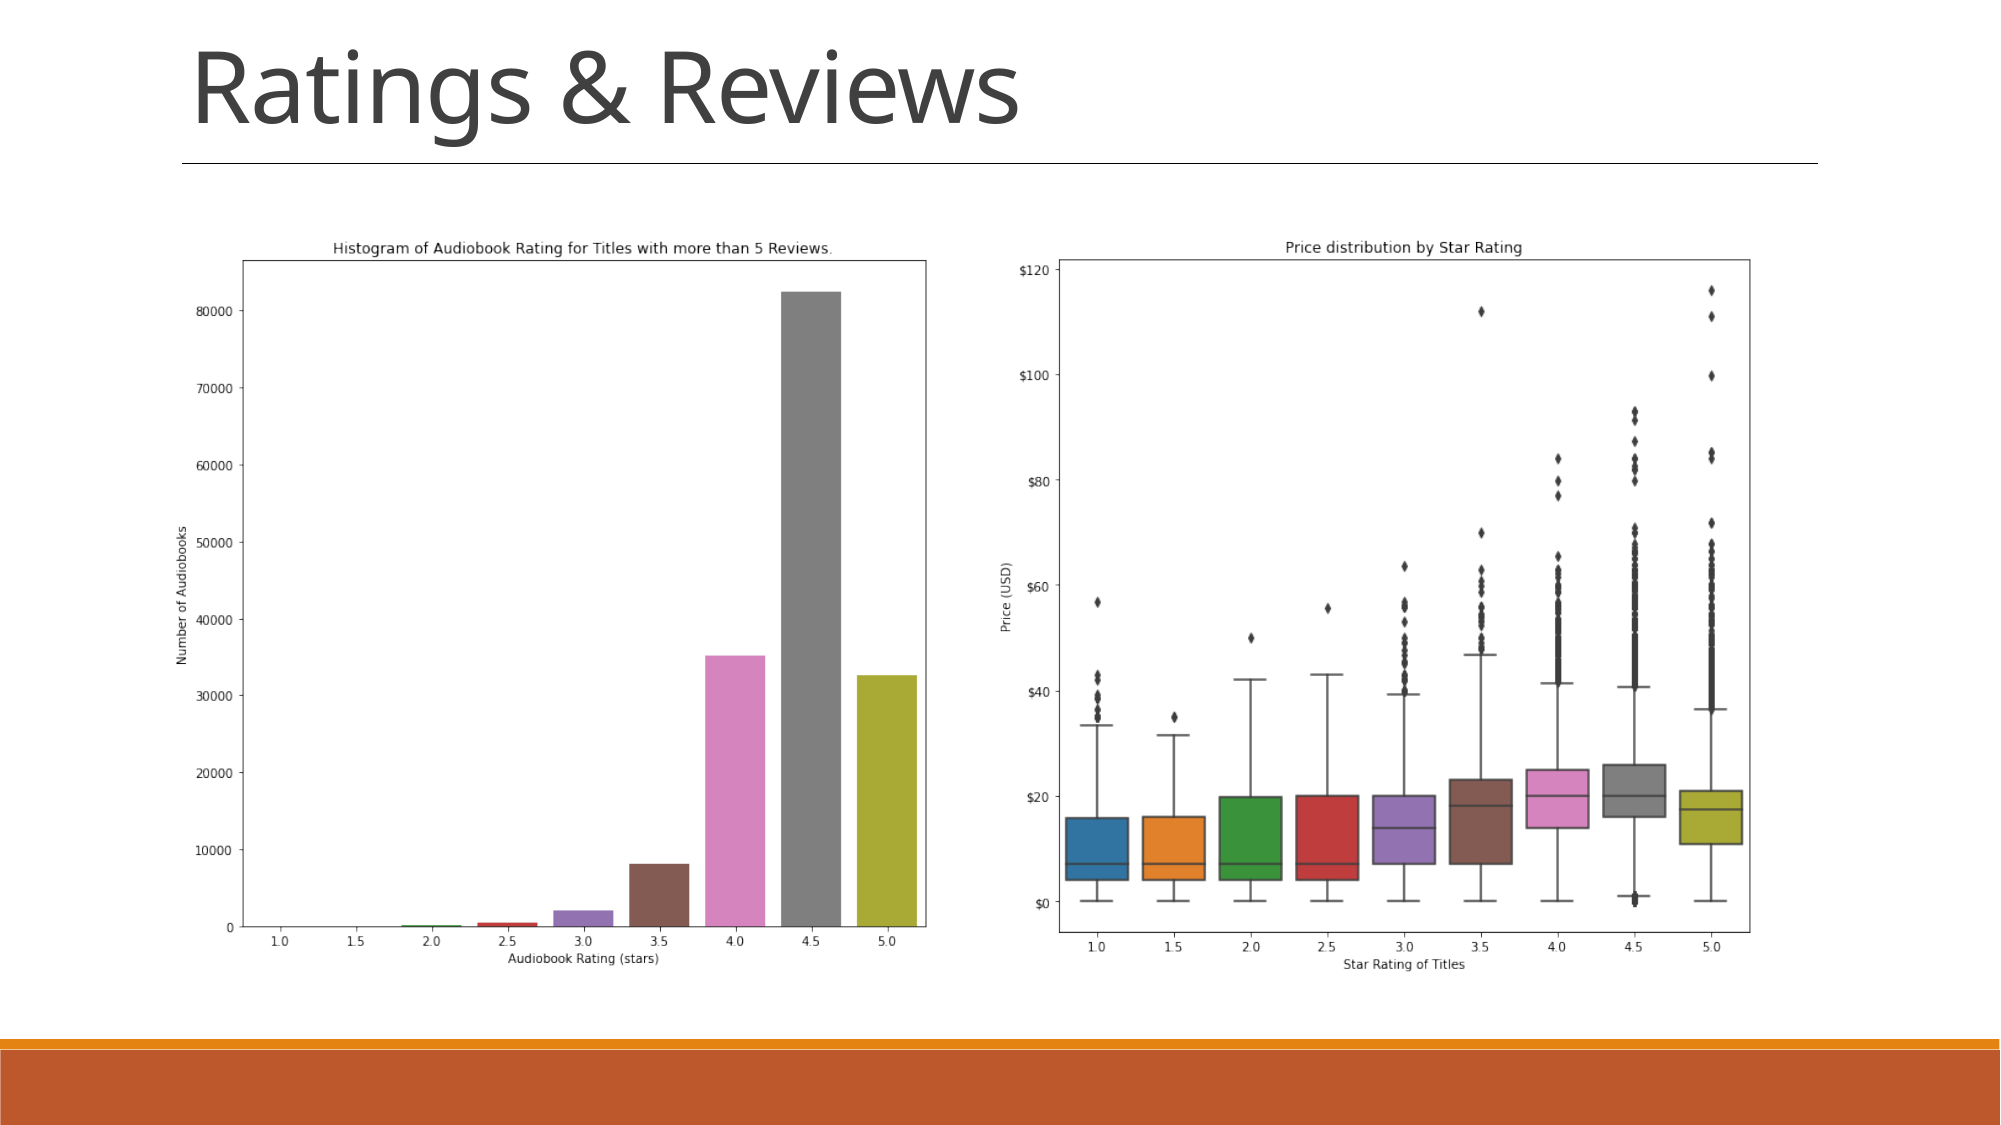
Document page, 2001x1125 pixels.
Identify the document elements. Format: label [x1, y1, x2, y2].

text_box [174, 33, 1826, 178]
picture [168, 233, 934, 974]
picture [992, 231, 1757, 979]
